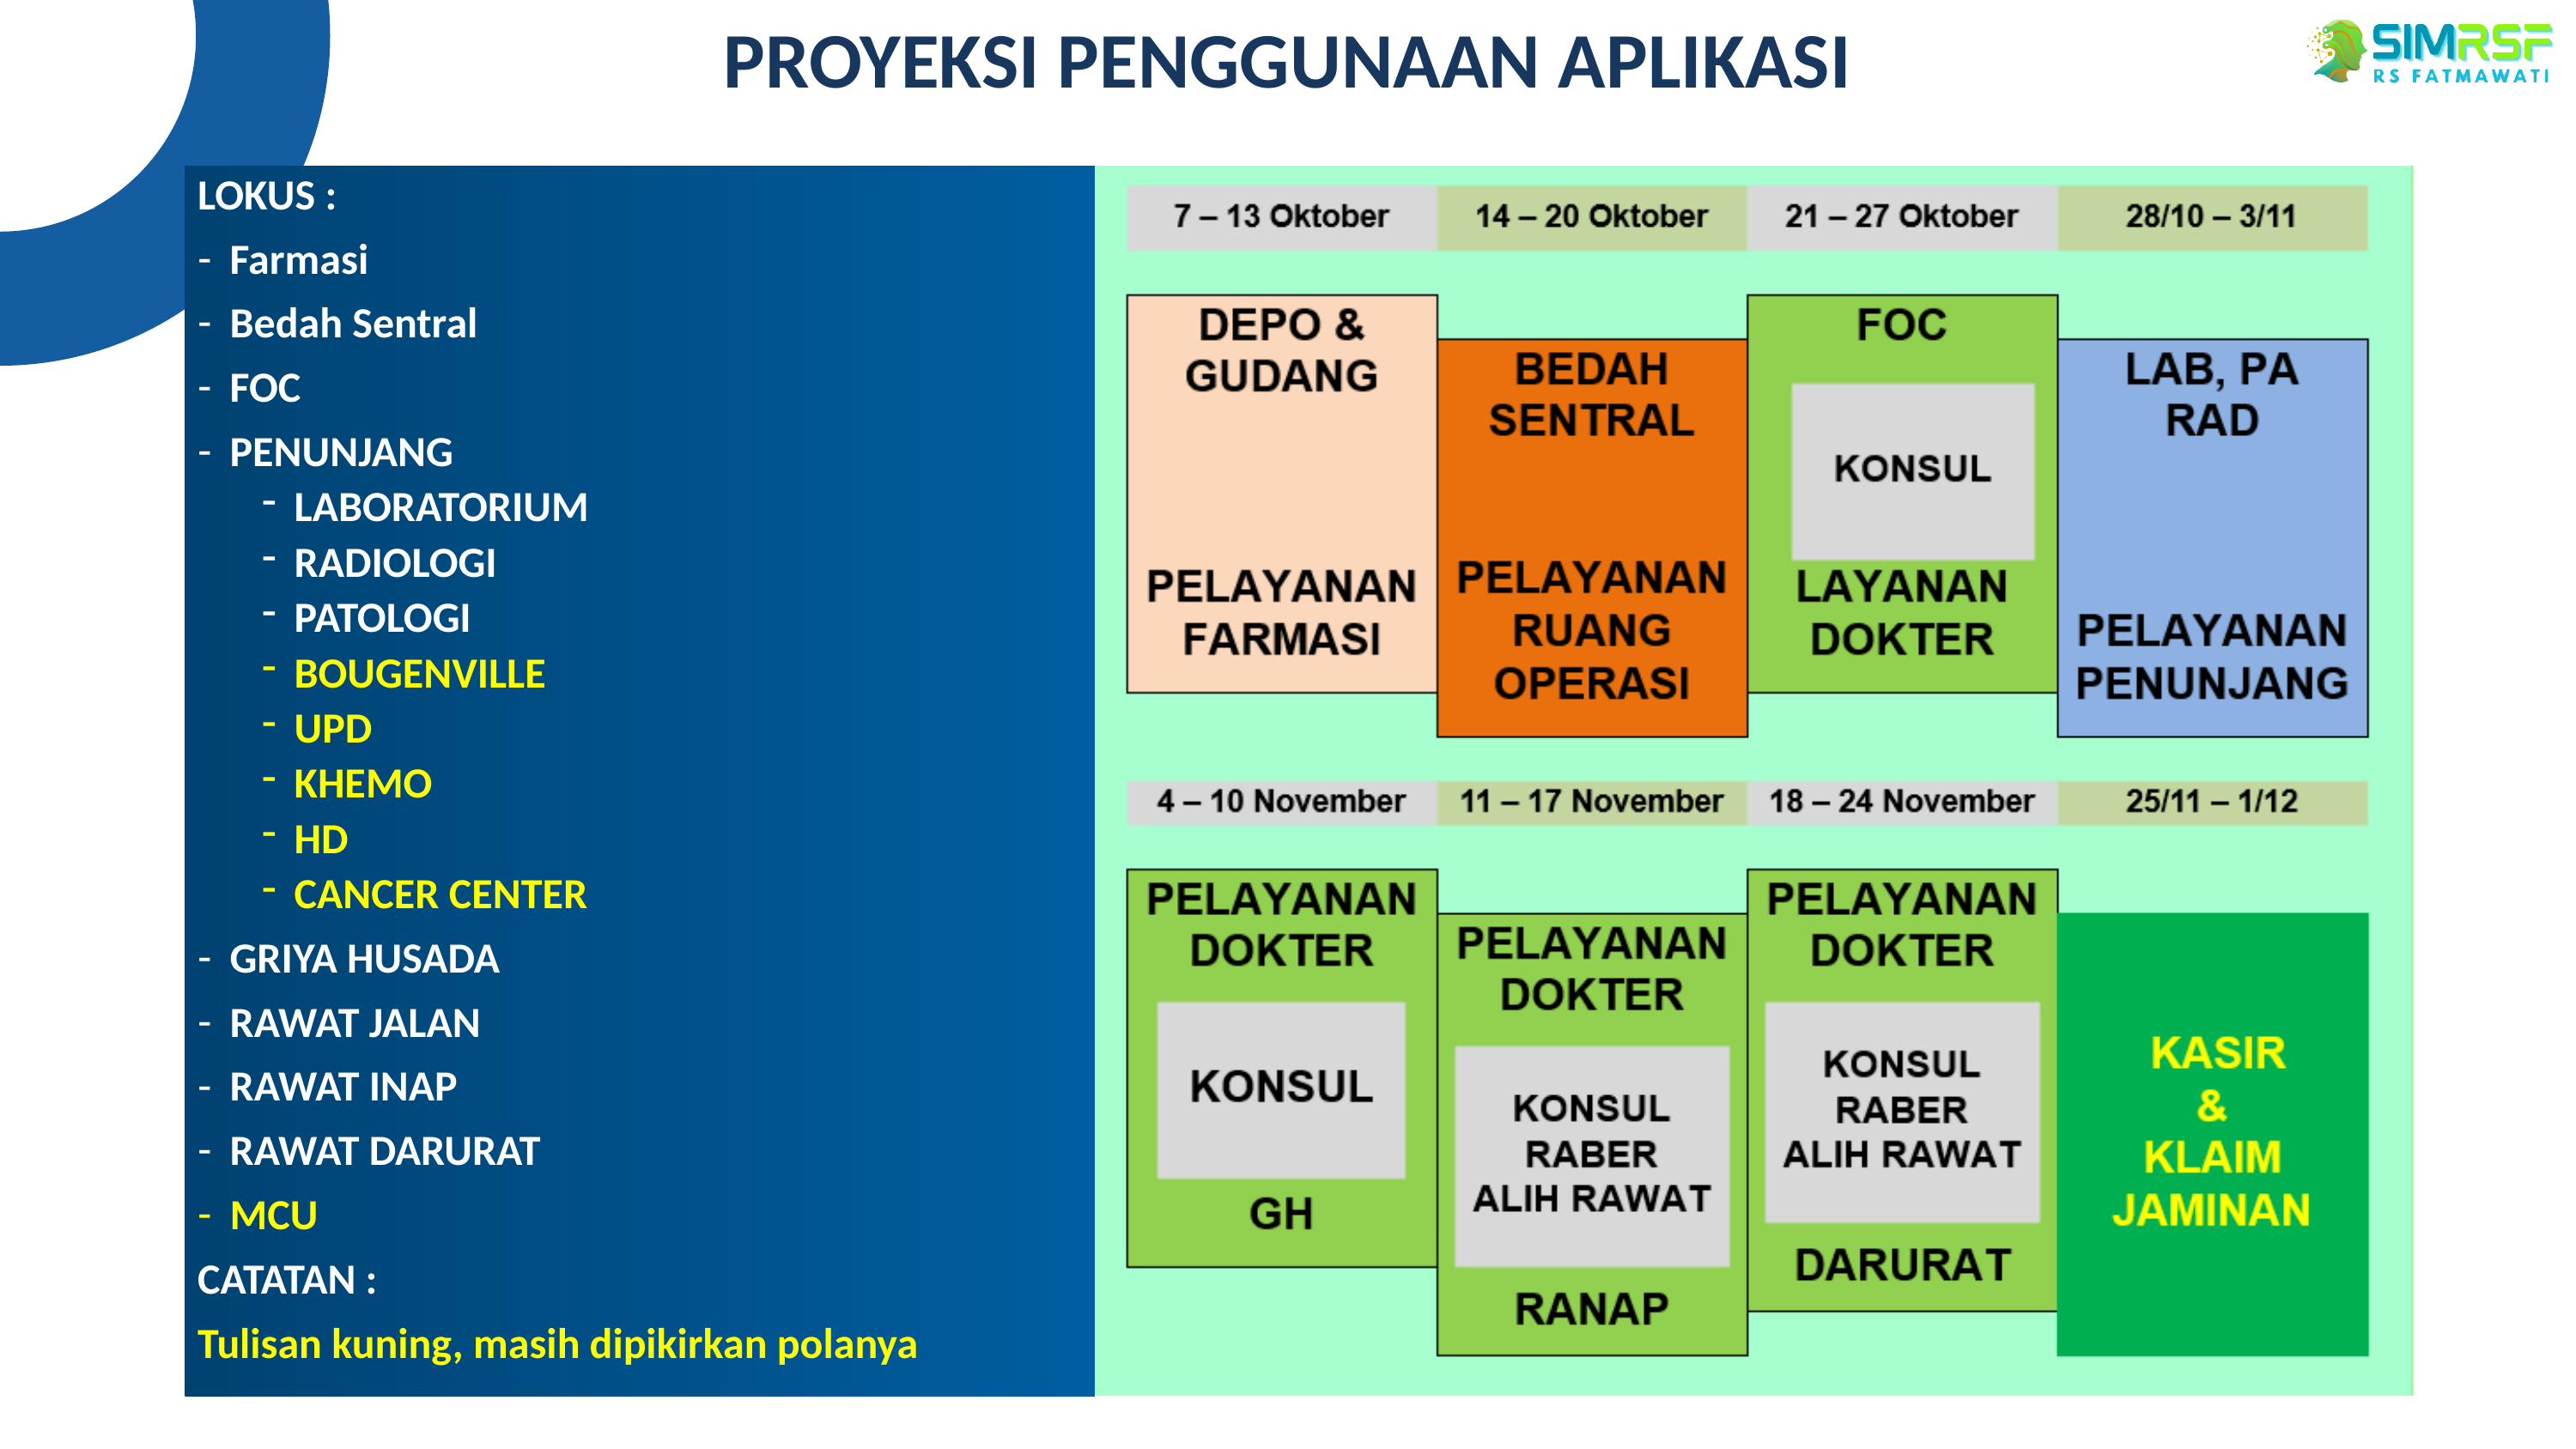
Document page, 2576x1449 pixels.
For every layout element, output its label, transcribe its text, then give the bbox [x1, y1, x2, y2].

text_box PROYEKSI PENGGUNAAN APLIKASI [266, 22, 2557, 167]
picture [2298, 13, 2560, 92]
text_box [0, 0, 264, 300]
picture [1091, 165, 2415, 1396]
text_box LOKUS : Farmasi Bedah Sentral FOC PENUNJANG LABORATORIUM RADIOLOGI PATOLOGI BOUGENVILLE UPD KHEMO HD CANCER CENTER GRIYA HUSADA RAWAT JALAN RAWAT INAP RAWAT DARURAT MCU CATATAN : Tulisan kuning, masih dipikirkan polanya [185, 166, 1089, 1397]
